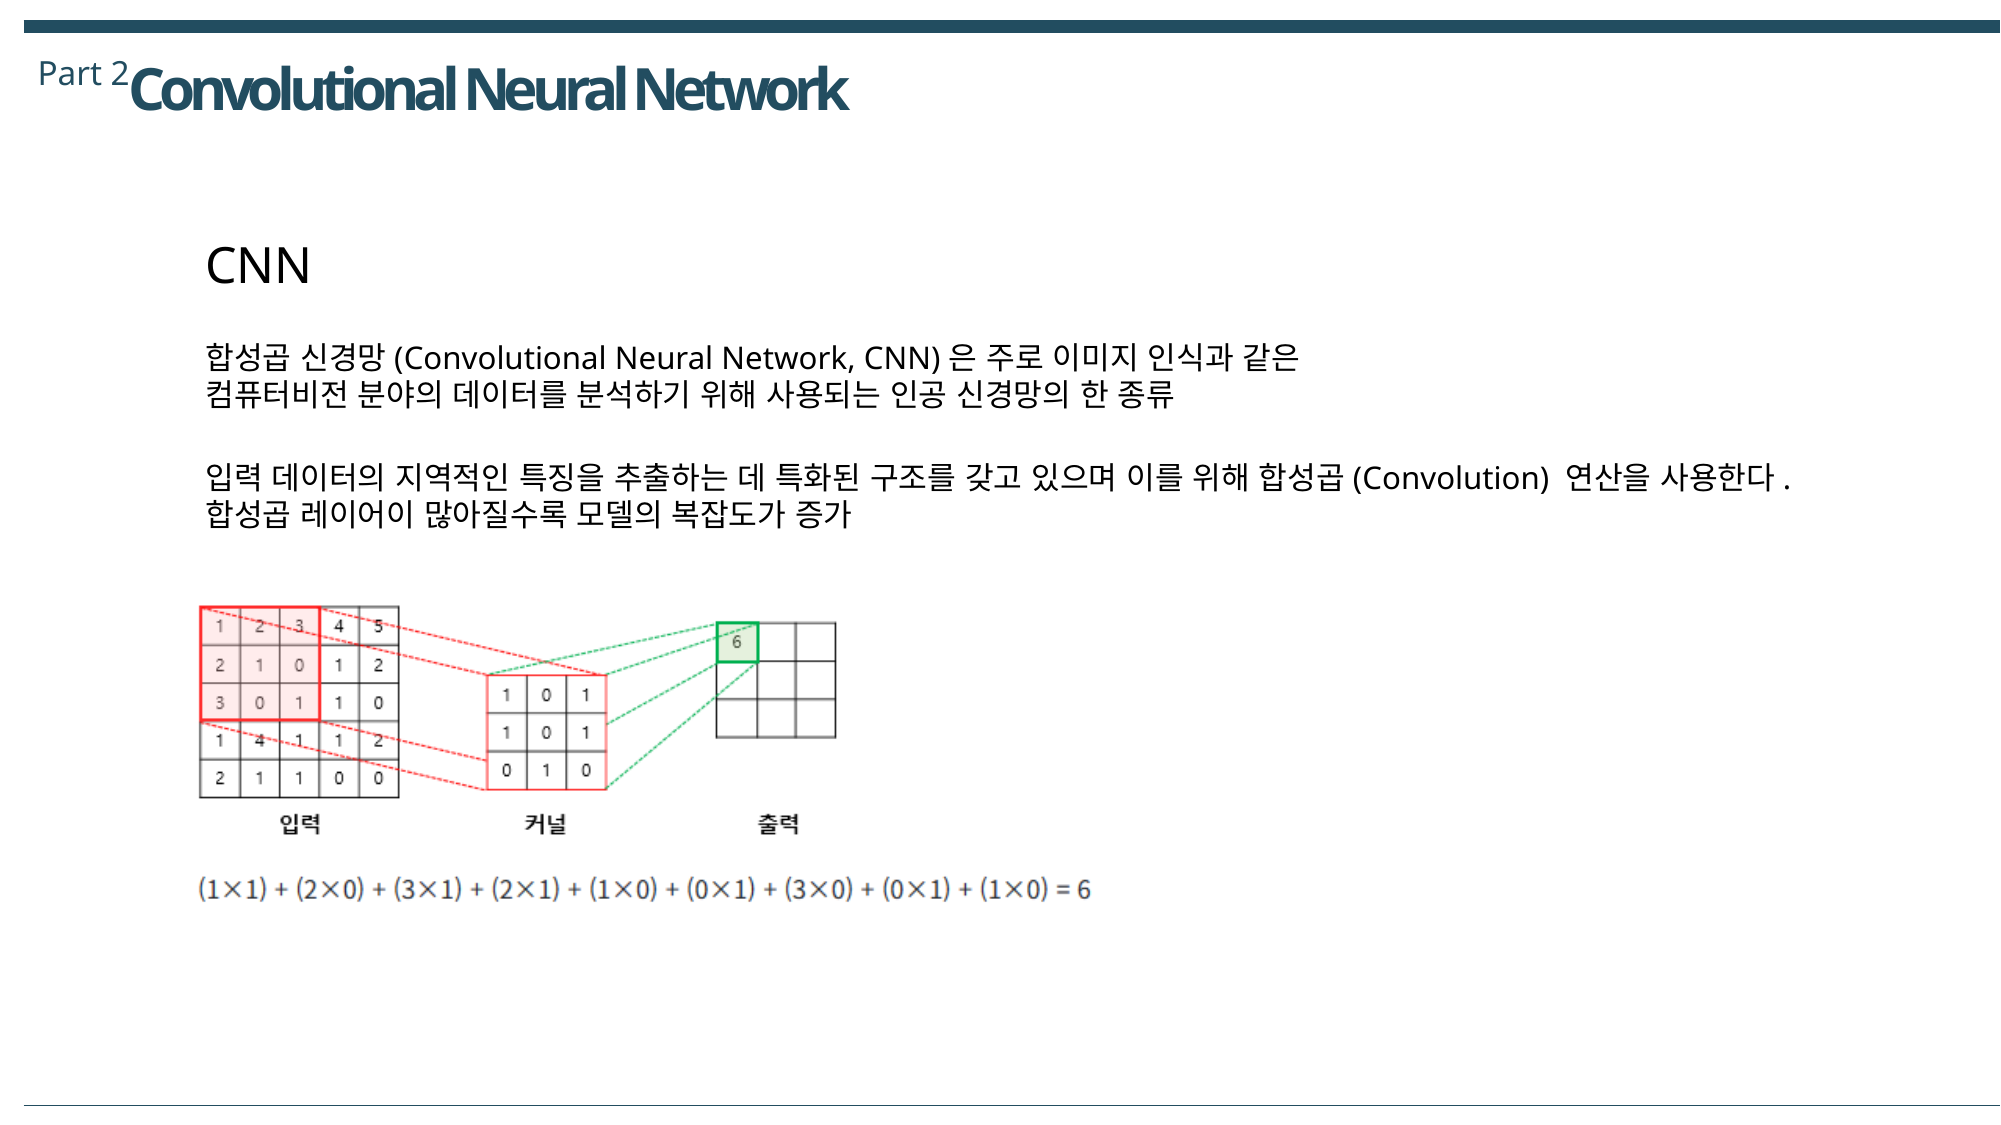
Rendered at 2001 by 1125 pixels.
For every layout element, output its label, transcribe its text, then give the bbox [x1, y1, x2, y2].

text_box Part 2 [22, 44, 113, 100]
picture [190, 587, 1123, 924]
text_box CNN 합성곱 신경망(Convolutional Neural Network, CNN)은 주로 이미지 인식과 같은 컴퓨터비전 분야의 데이터를 분석하기 위해 사용되는 인공 신경망의 한 종류 입력 데이터의 지역적인 특징을 추출하는 데 특화된 구조를 갖고 있으며 이를 위해 합성곱(Convolution) 연산을 사용한다. 합성곱 레이어이 많아질수록 모델의 복잡도가 증가 [190, 225, 1869, 541]
text_box Convolutional Neural Network [113, 44, 866, 130]
